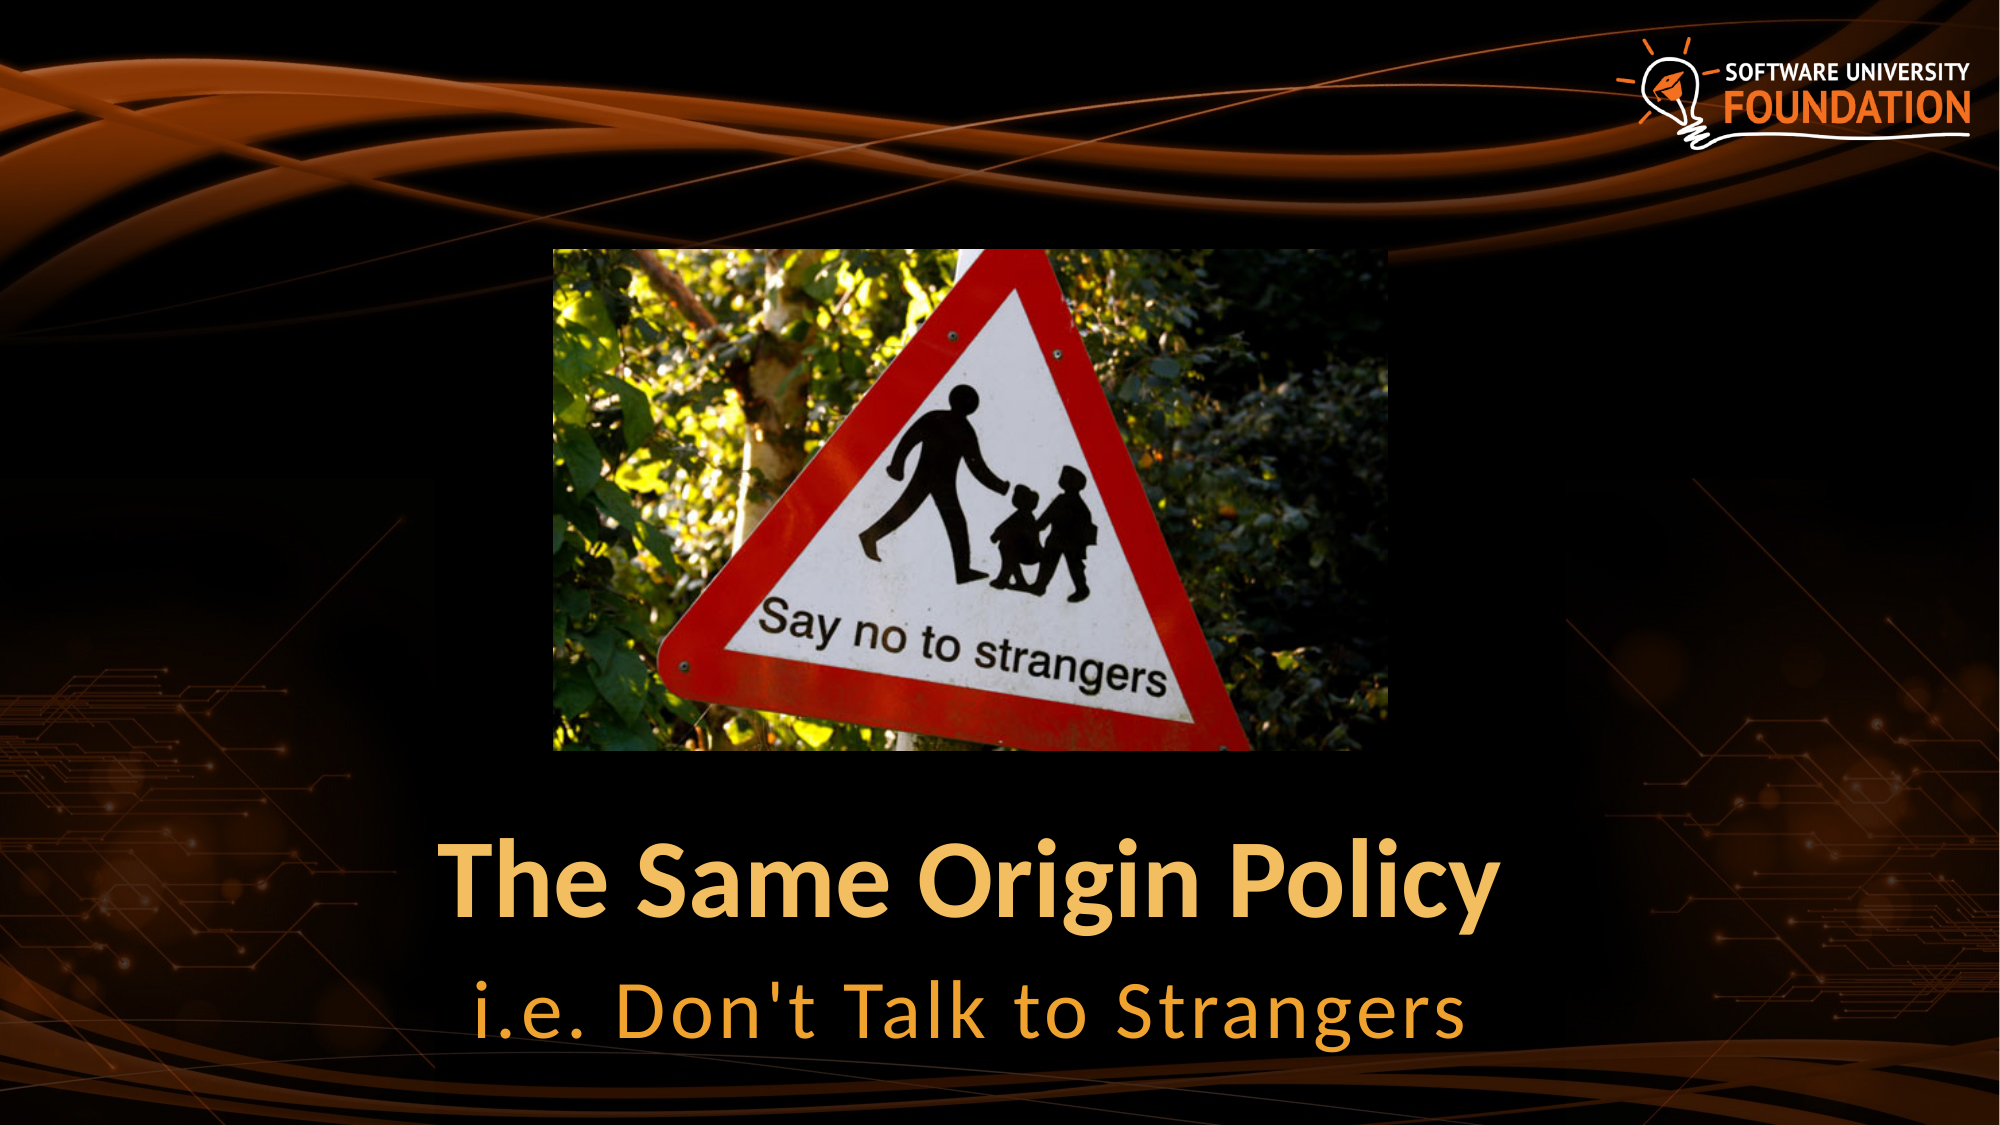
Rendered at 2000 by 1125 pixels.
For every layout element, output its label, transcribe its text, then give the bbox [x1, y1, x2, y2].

picture [0, 0, 2000, 1125]
list i.e. Don't Talk to Strangers [237, 944, 1704, 1063]
title The Same Origin Policy [237, 813, 1704, 944]
